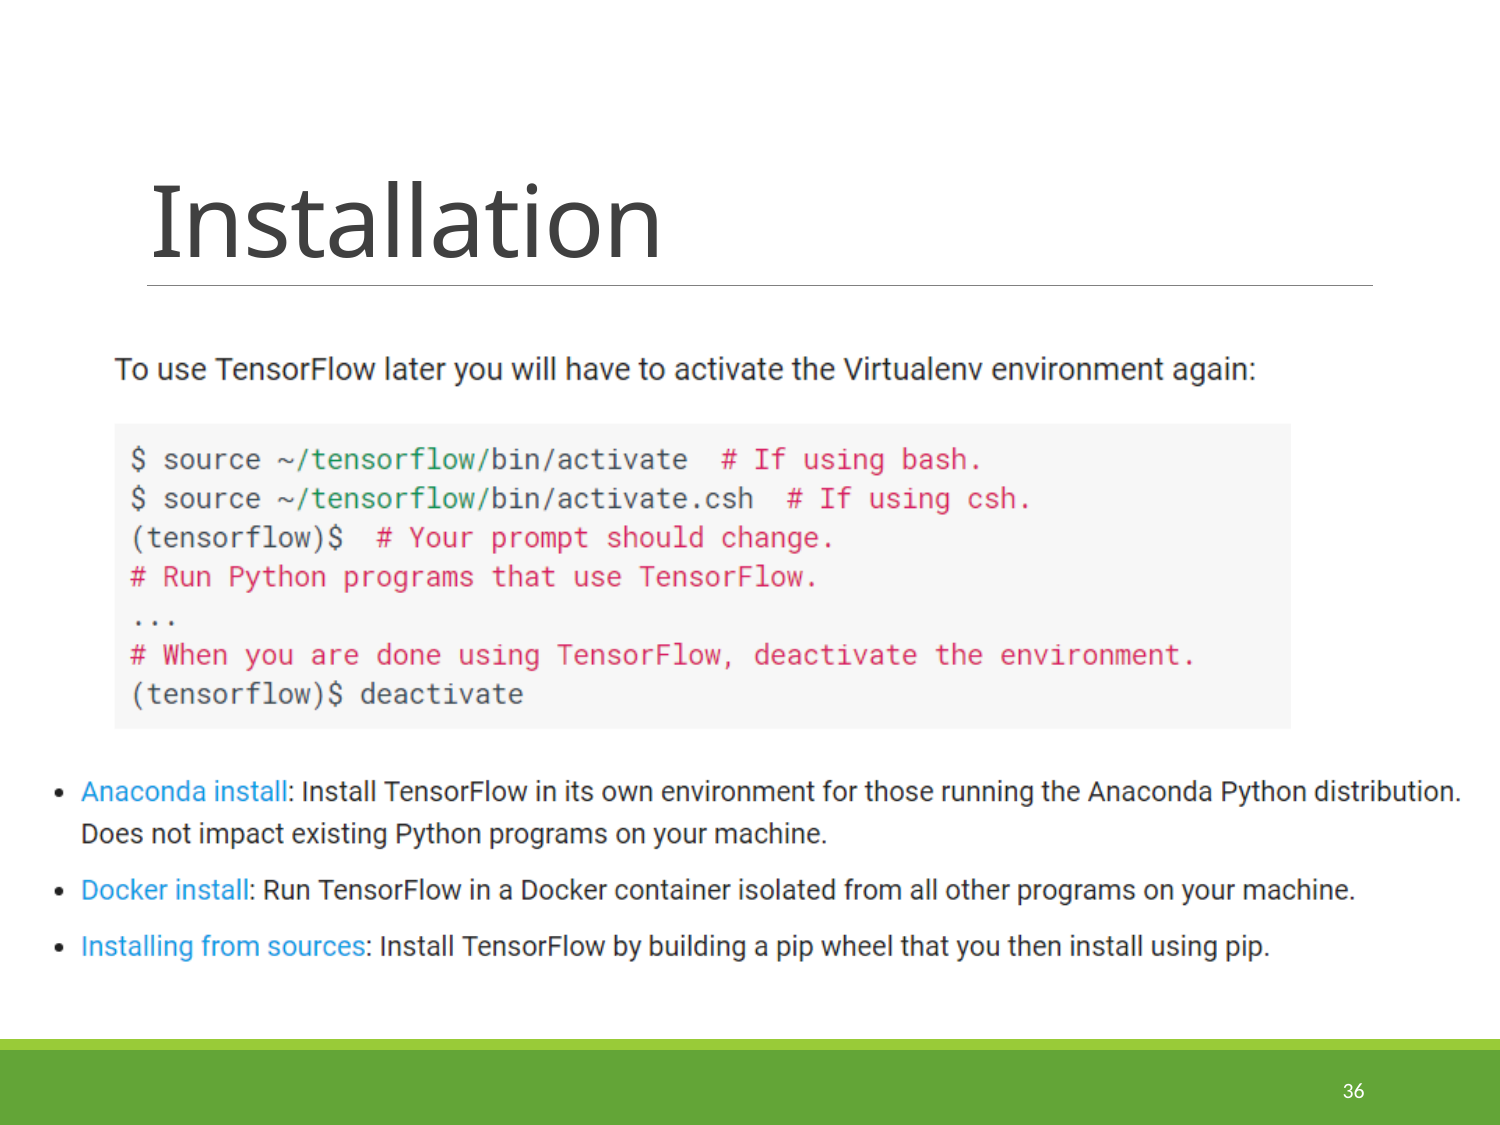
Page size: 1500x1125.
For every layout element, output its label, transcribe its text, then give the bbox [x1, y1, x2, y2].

slide_number 36 [1218, 1059, 1380, 1120]
title Installation [135, 47, 1373, 285]
picture [40, 769, 1486, 980]
picture [100, 337, 1291, 752]
